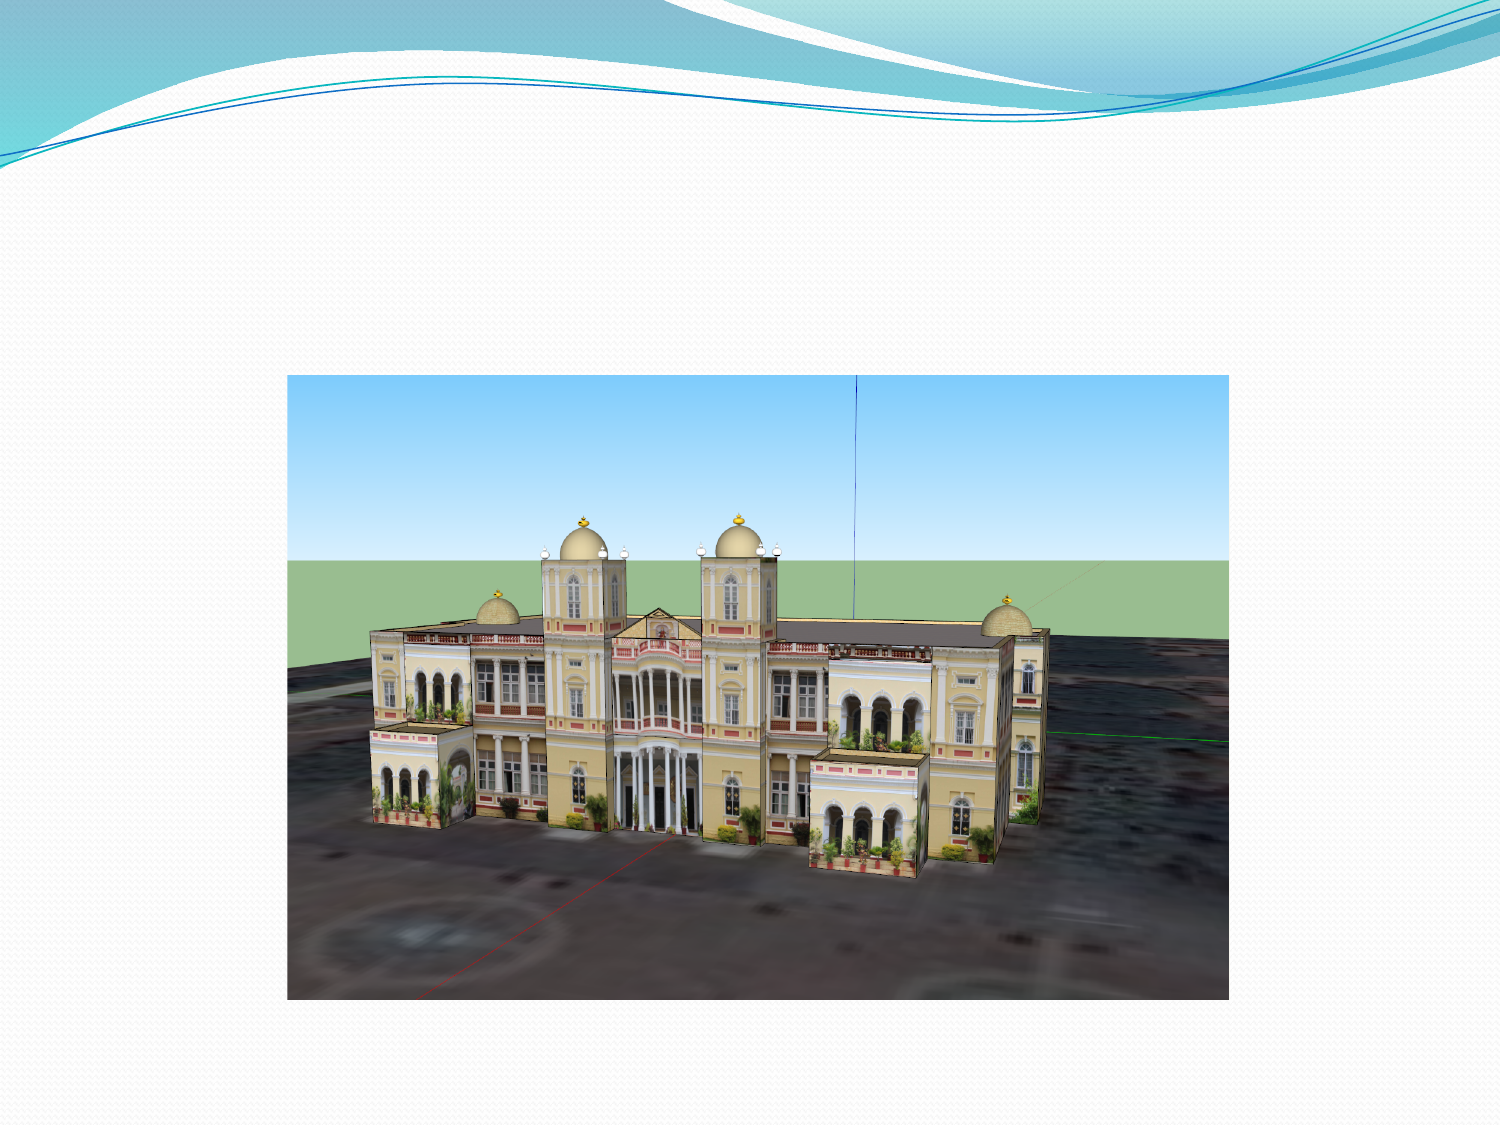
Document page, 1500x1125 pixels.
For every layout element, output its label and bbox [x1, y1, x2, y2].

list [287, 374, 1231, 1001]
